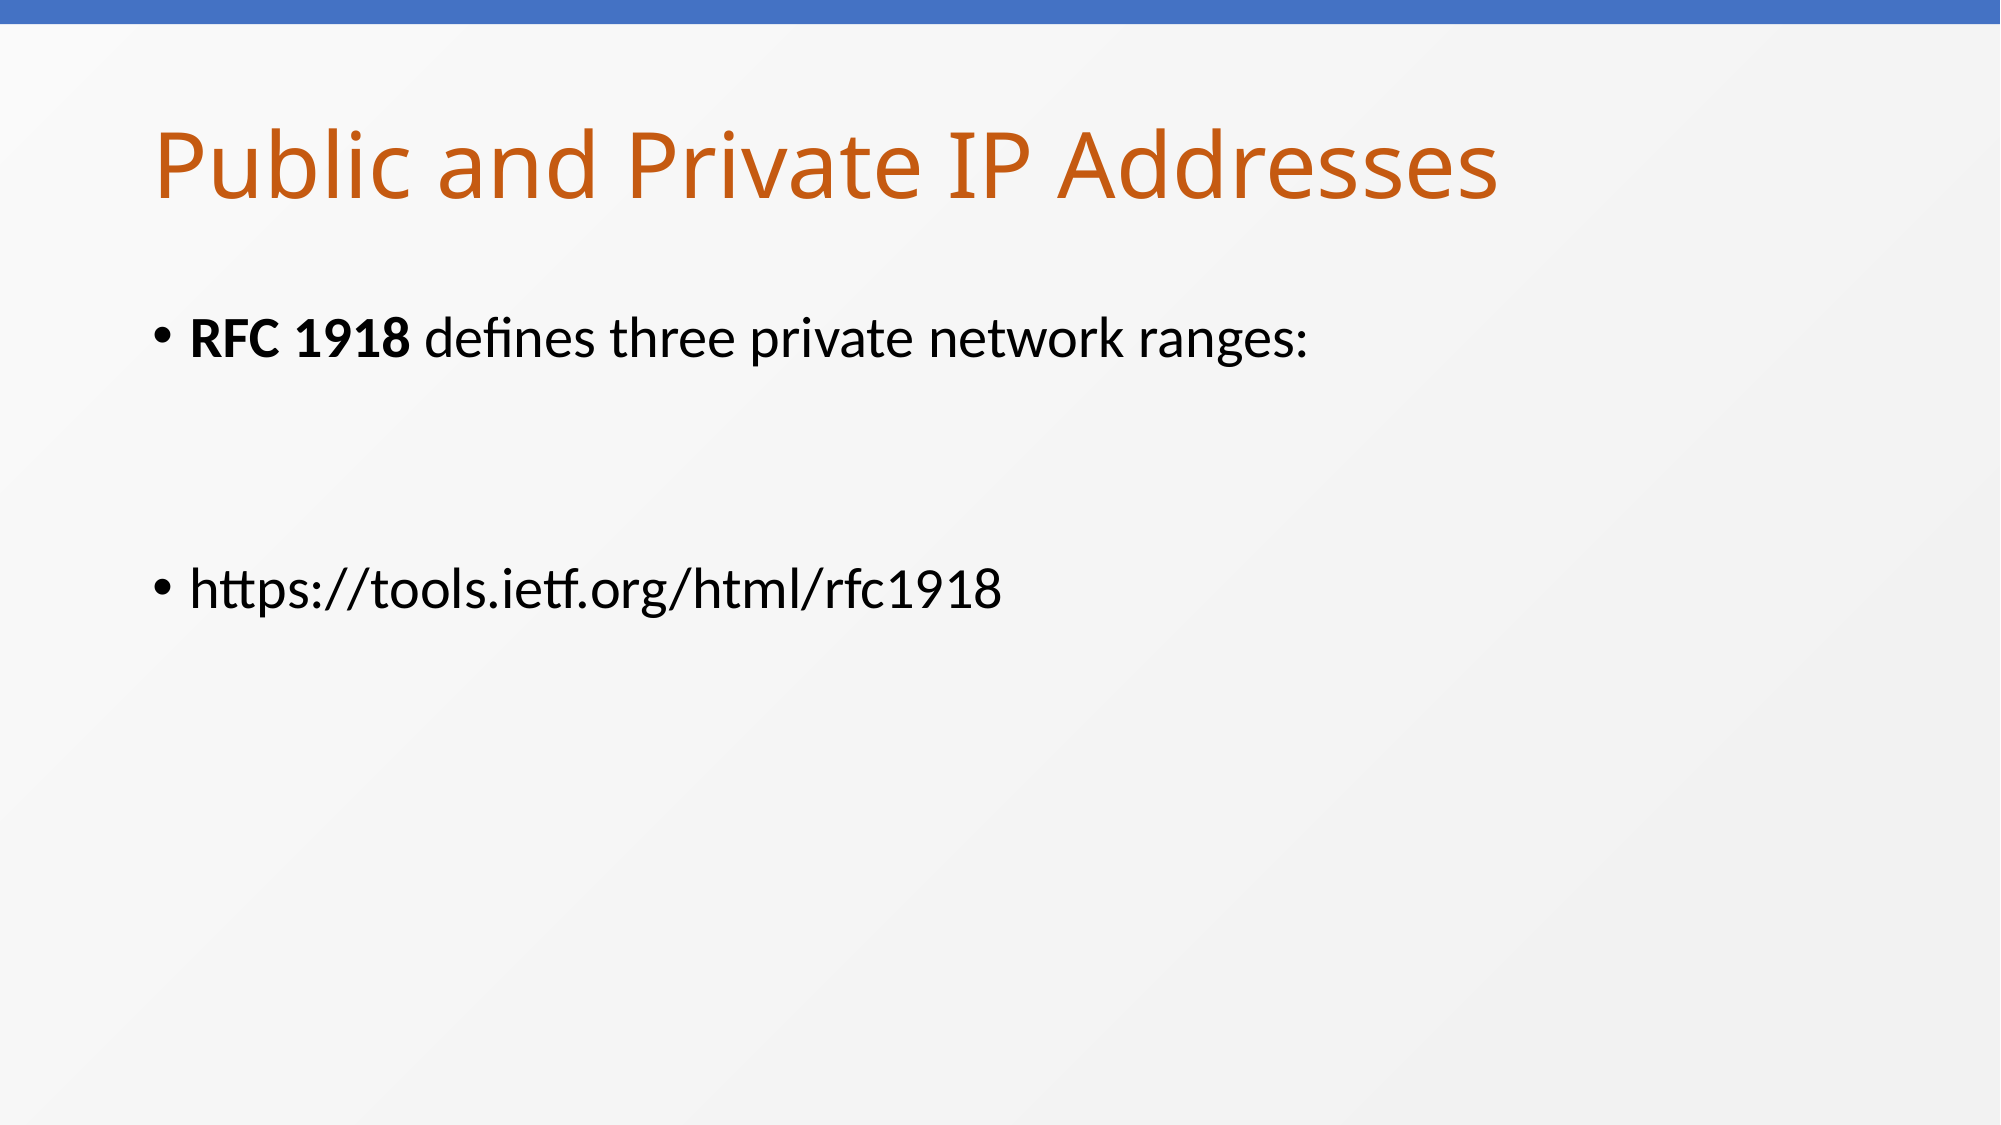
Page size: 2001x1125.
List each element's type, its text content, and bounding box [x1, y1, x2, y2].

text_box [0, 0, 2000, 25]
title Public and Private IP Addresses [137, 59, 1863, 278]
list RFC 1918 defines three private network ranges: https://tools.ietf.org/html/rfc1918 [137, 299, 1863, 1014]
